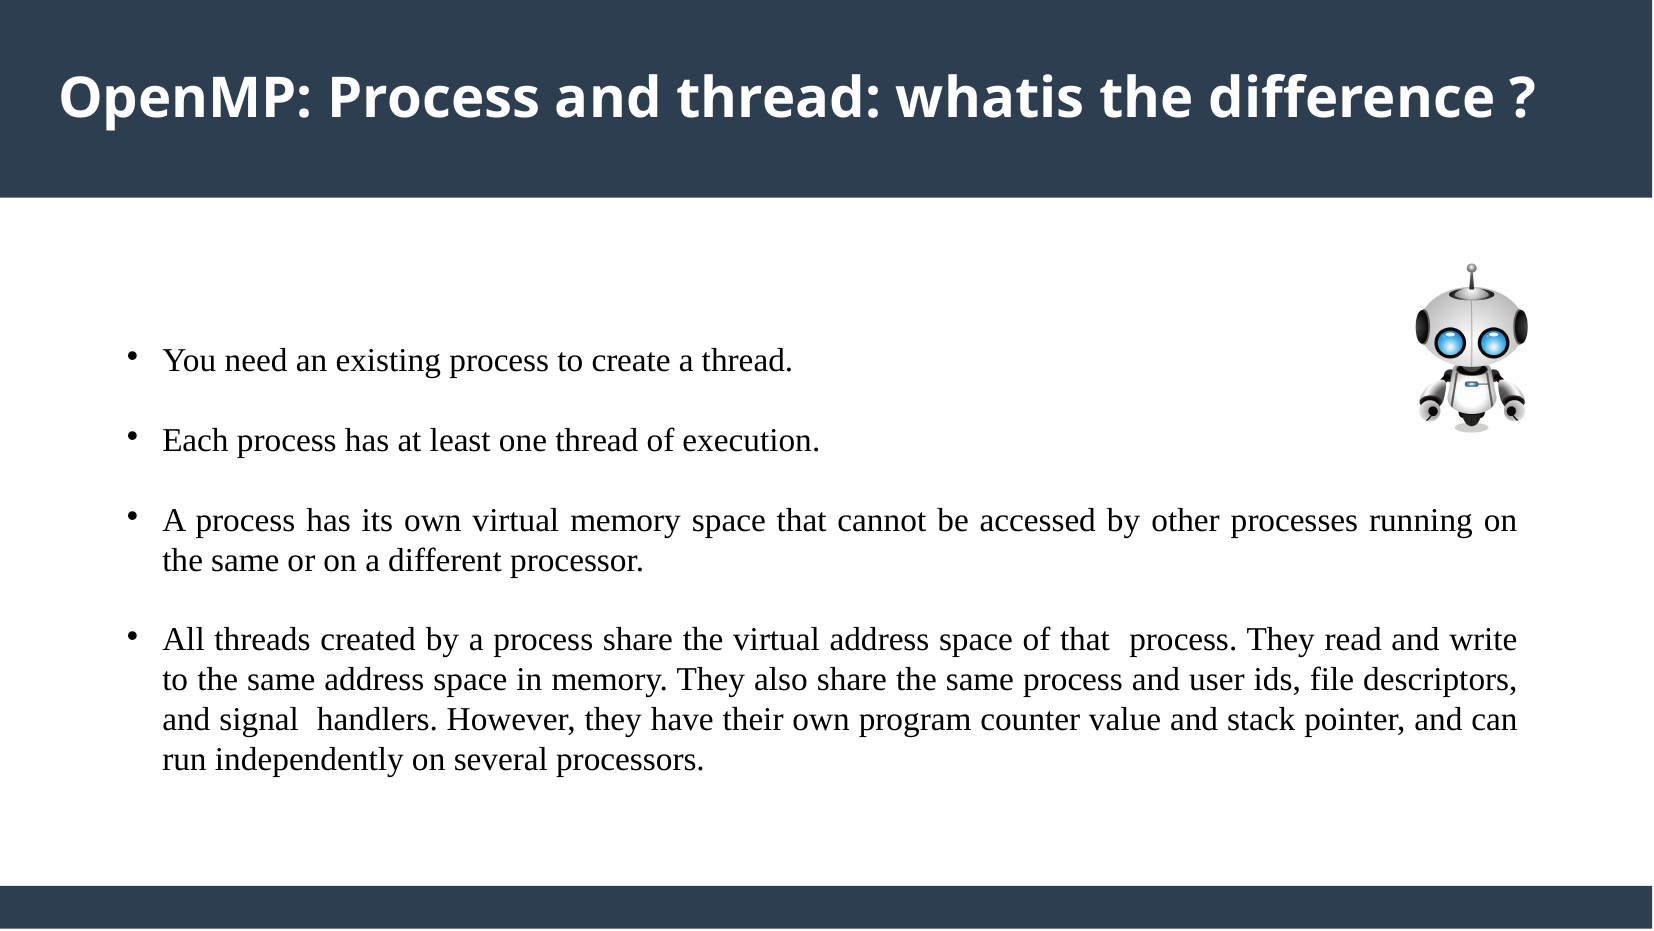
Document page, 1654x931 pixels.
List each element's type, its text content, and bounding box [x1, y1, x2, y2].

picture [1337, 224, 1607, 472]
text_box OpenMP: Process and thread: whatis the difference ? [58, 36, 1593, 154]
text_box You need an existing process to create a thread. Each process has at least one thread of execution. A process has its own virtual memory space that cannot be accessed by other processes running on the same or on a different processor. All threads created by a process share the virtual address space of that process. They read and write to the same address space in memory. They also share the same process and user ids, file descriptors, and signal handlers. However, they have their own program counter value and stack pointer, and can run independently on several processors. [112, 330, 1536, 780]
